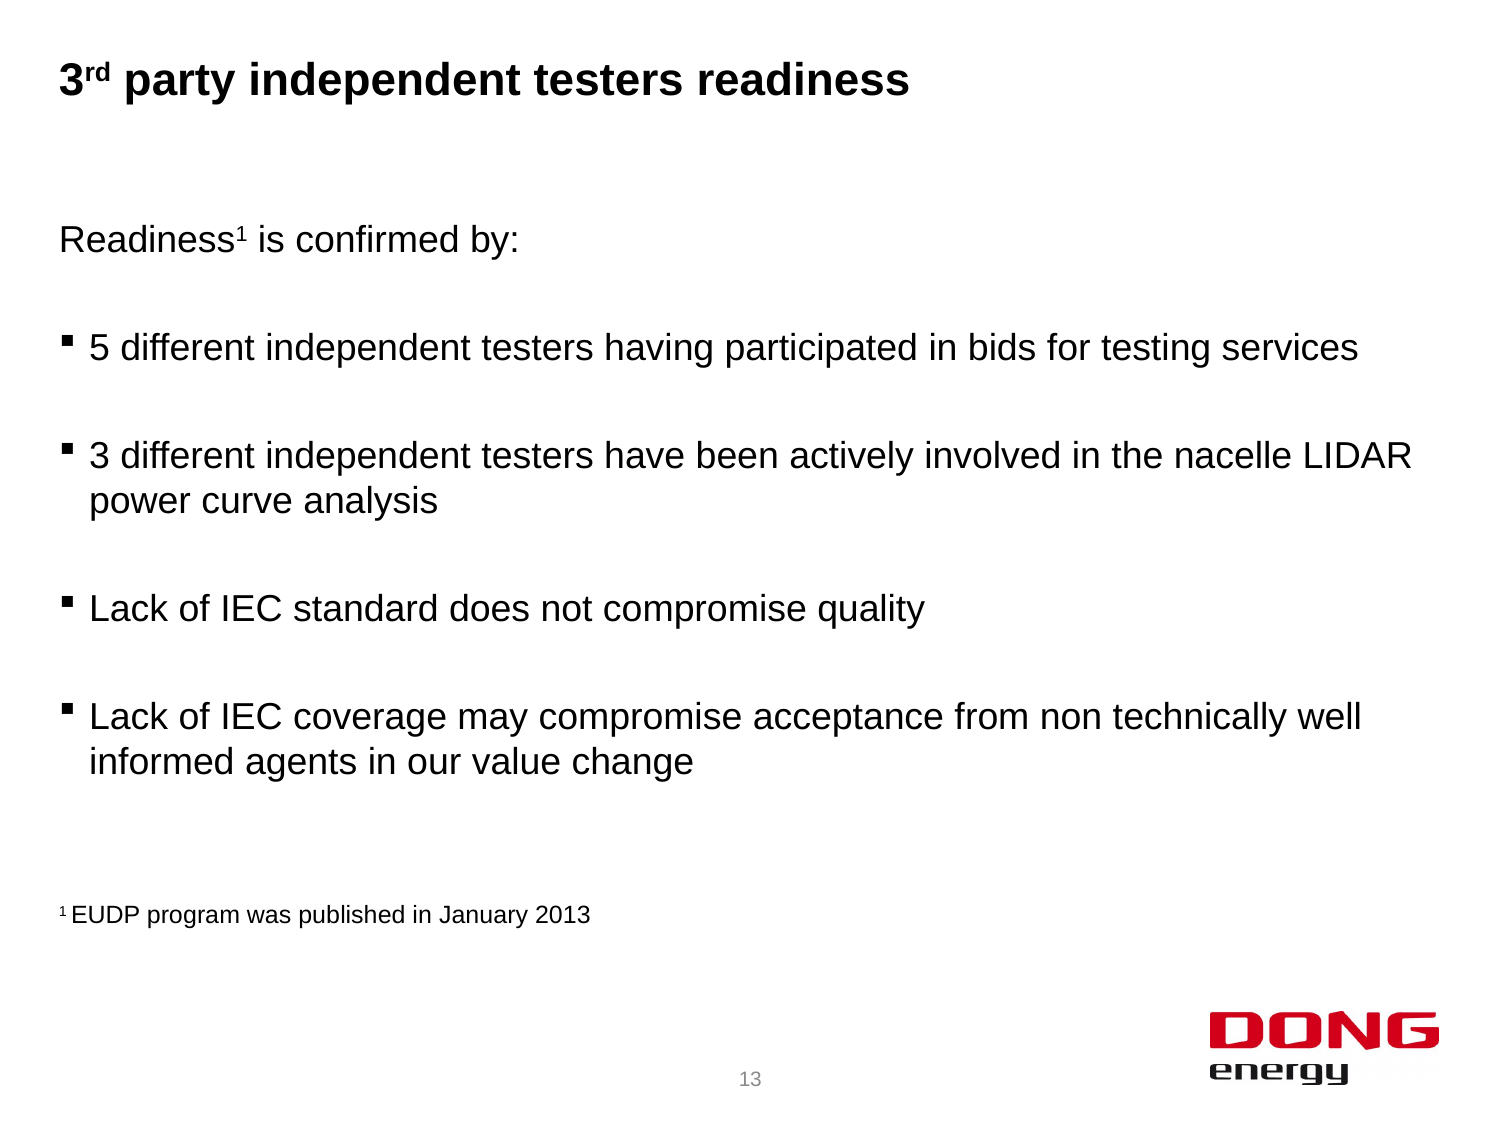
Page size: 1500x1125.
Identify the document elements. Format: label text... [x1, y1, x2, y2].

title 3rd party independent testers readiness [58, 55, 1442, 191]
picture [1210, 1011, 1439, 1085]
slide_number 13 [713, 1012, 787, 1091]
list Readiness1 is confirmed by: 5 different independent testers having participated in bids for testing services 3 different independent testers have been actively involved in the nacelle LIDAR power curve analysis Lack of IEC standard does not compromise quality Lack of IEC coverage may compromise acceptance from non technically well informed agents in our value change 1 EUDP program was published in January 2013 [59, 191, 1442, 919]
